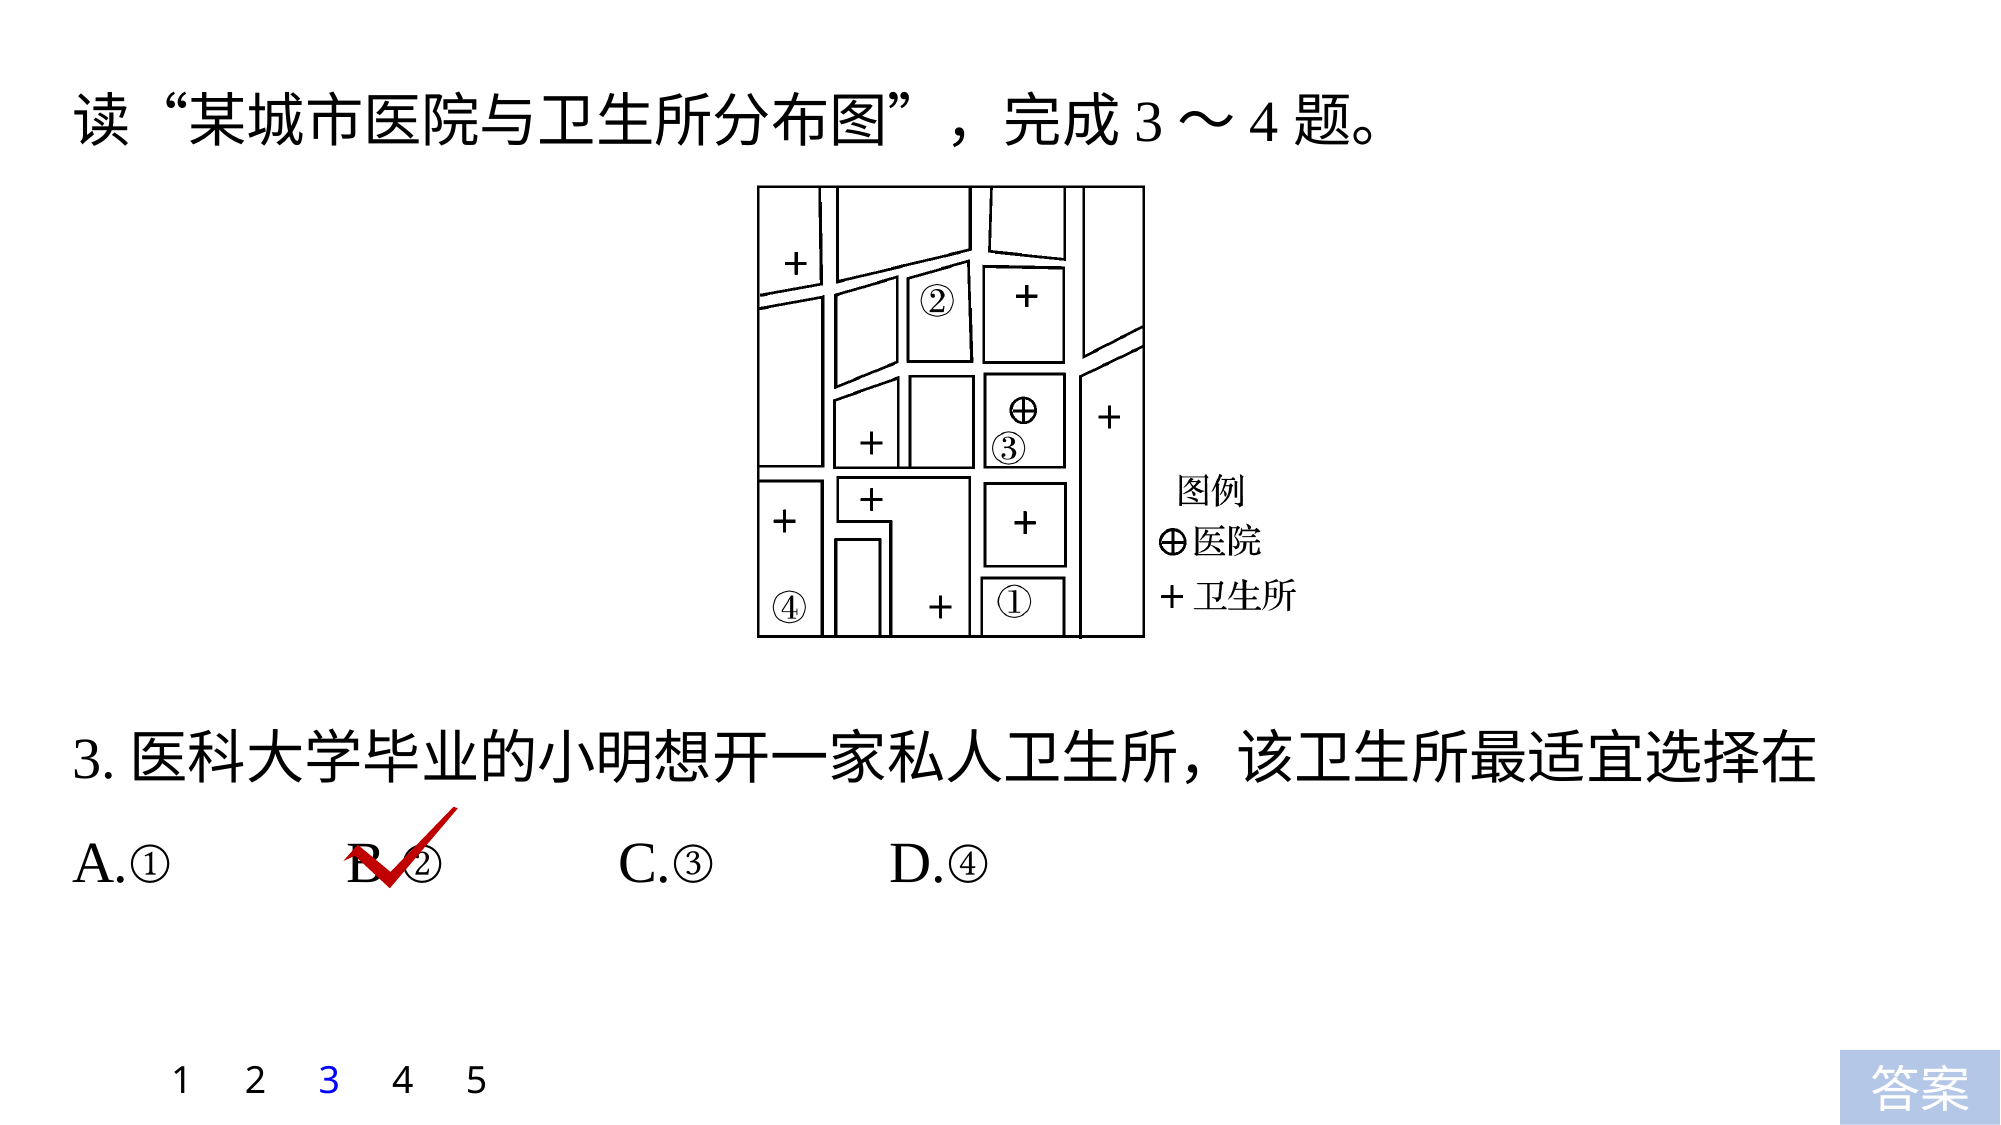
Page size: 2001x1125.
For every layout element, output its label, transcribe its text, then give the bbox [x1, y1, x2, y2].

text_box 2 [223, 1030, 288, 1125]
text_box 5 [444, 1030, 509, 1125]
text_box 读“某城市医院与卫生所分布图”，完成3～4题。 [57, 40, 1821, 161]
text_box 3 [296, 1030, 362, 1125]
text_box [342, 805, 460, 890]
picture [753, 184, 1299, 642]
text_box 4 [370, 1030, 436, 1125]
text_box 答案 [1840, 1049, 2000, 1125]
text_box 3.医科大学毕业的小明想开一家私人卫生所，该卫生所最适宜选择在 A.① B.② C.③ D.④ [57, 677, 1880, 902]
text_box 1 [149, 1030, 215, 1125]
